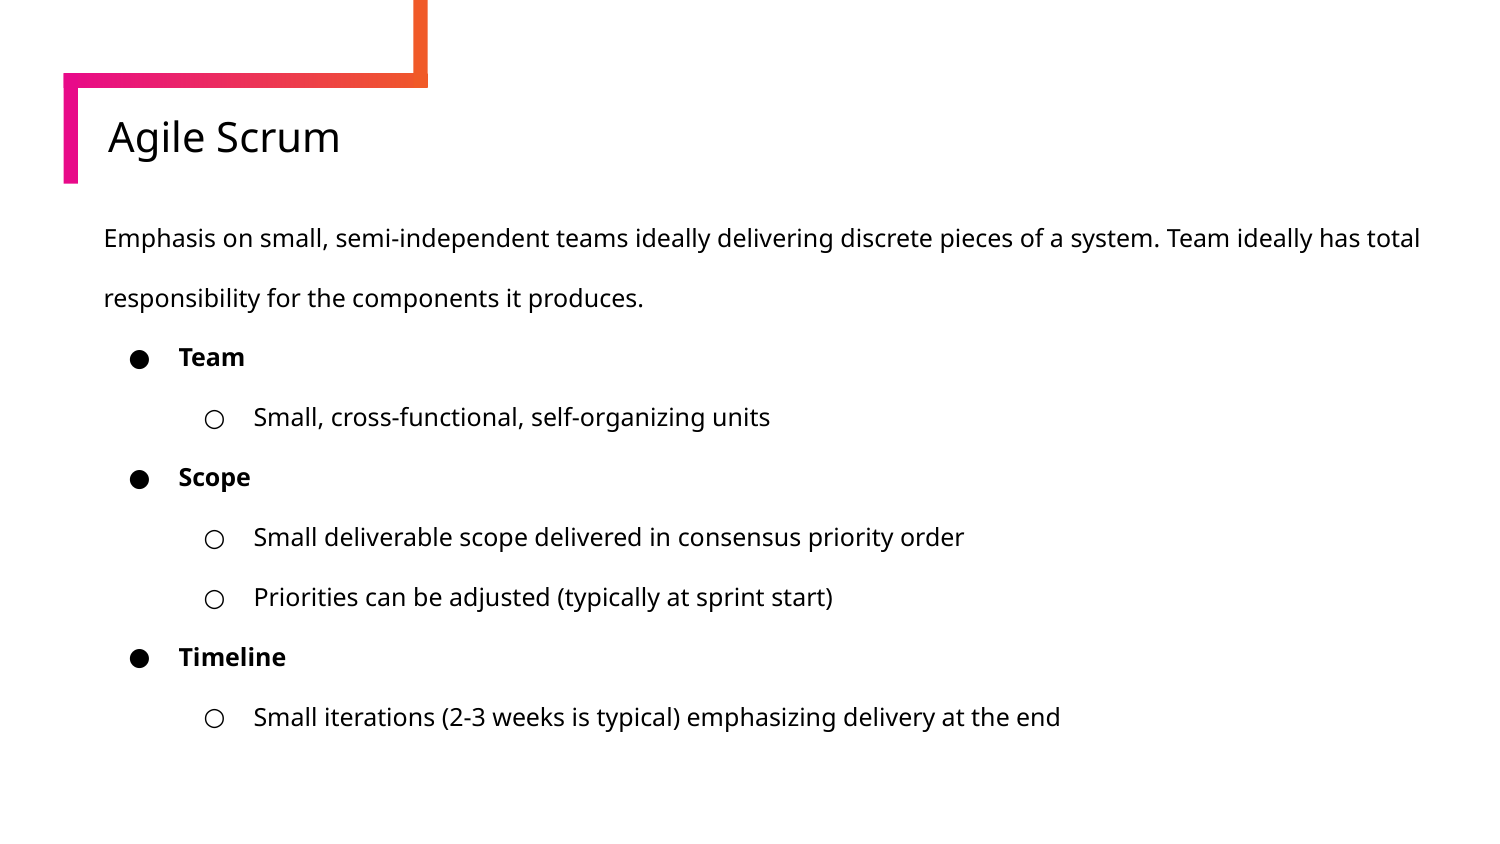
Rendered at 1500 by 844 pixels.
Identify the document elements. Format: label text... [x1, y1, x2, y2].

title Agile Scrum [100, 117, 1455, 169]
subtitle Emphasis on small, semi-independent teams ideally delivering discrete pieces of a system. Team ideally has total responsibility for the components it produces. Team Small, cross-functional, self-organizing units Scope Small deliverable scope delivered in consensus priority order Priorities can be adjusted (typically at sprint start) Timeline Small iterations (2-3 weeks is typical) emphasizing delivery at the end [88, 177, 1467, 801]
